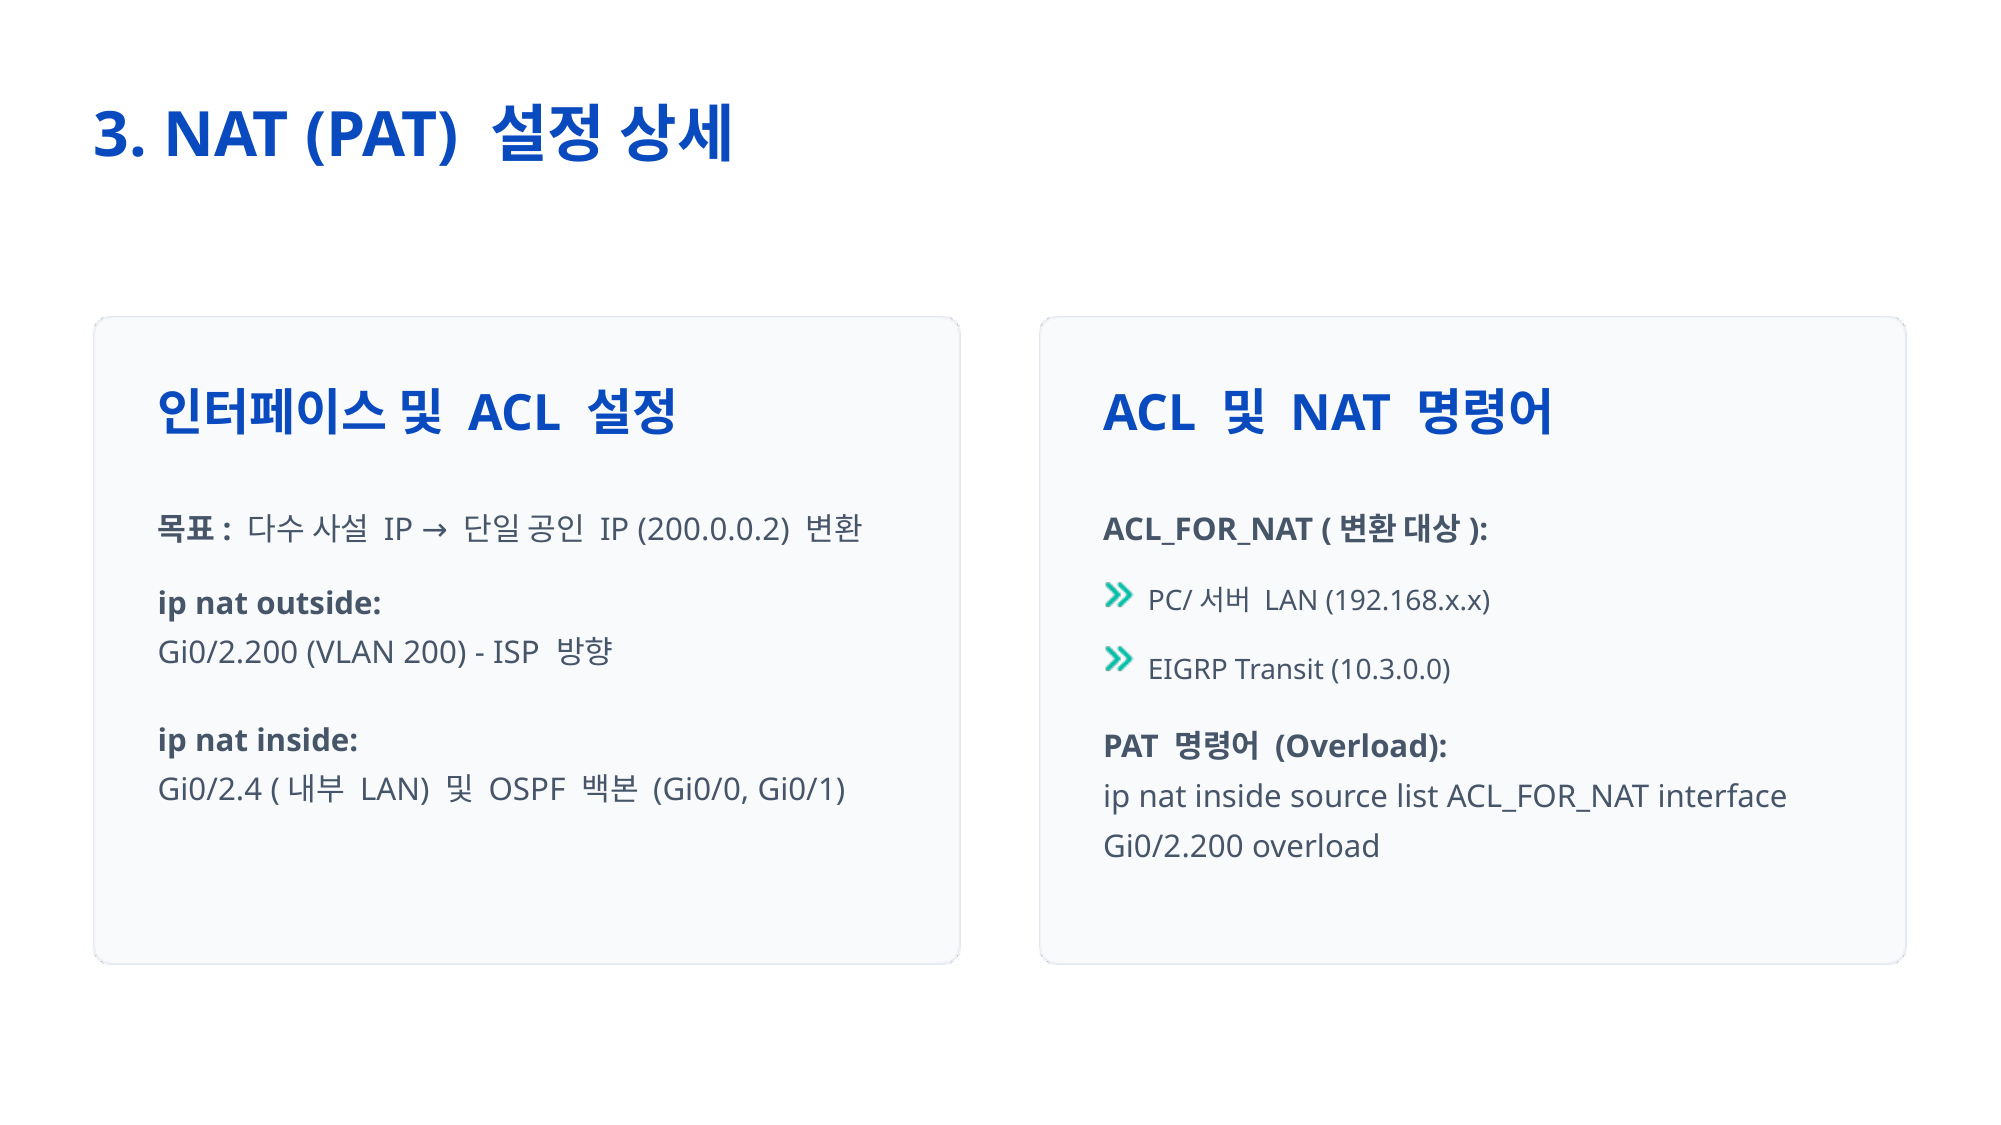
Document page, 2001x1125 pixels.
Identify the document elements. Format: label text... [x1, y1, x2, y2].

picture [93, 315, 962, 966]
text_box 3. NAT (PAT) 설정 상세 [93, 93, 1997, 169]
picture [1038, 315, 1907, 966]
